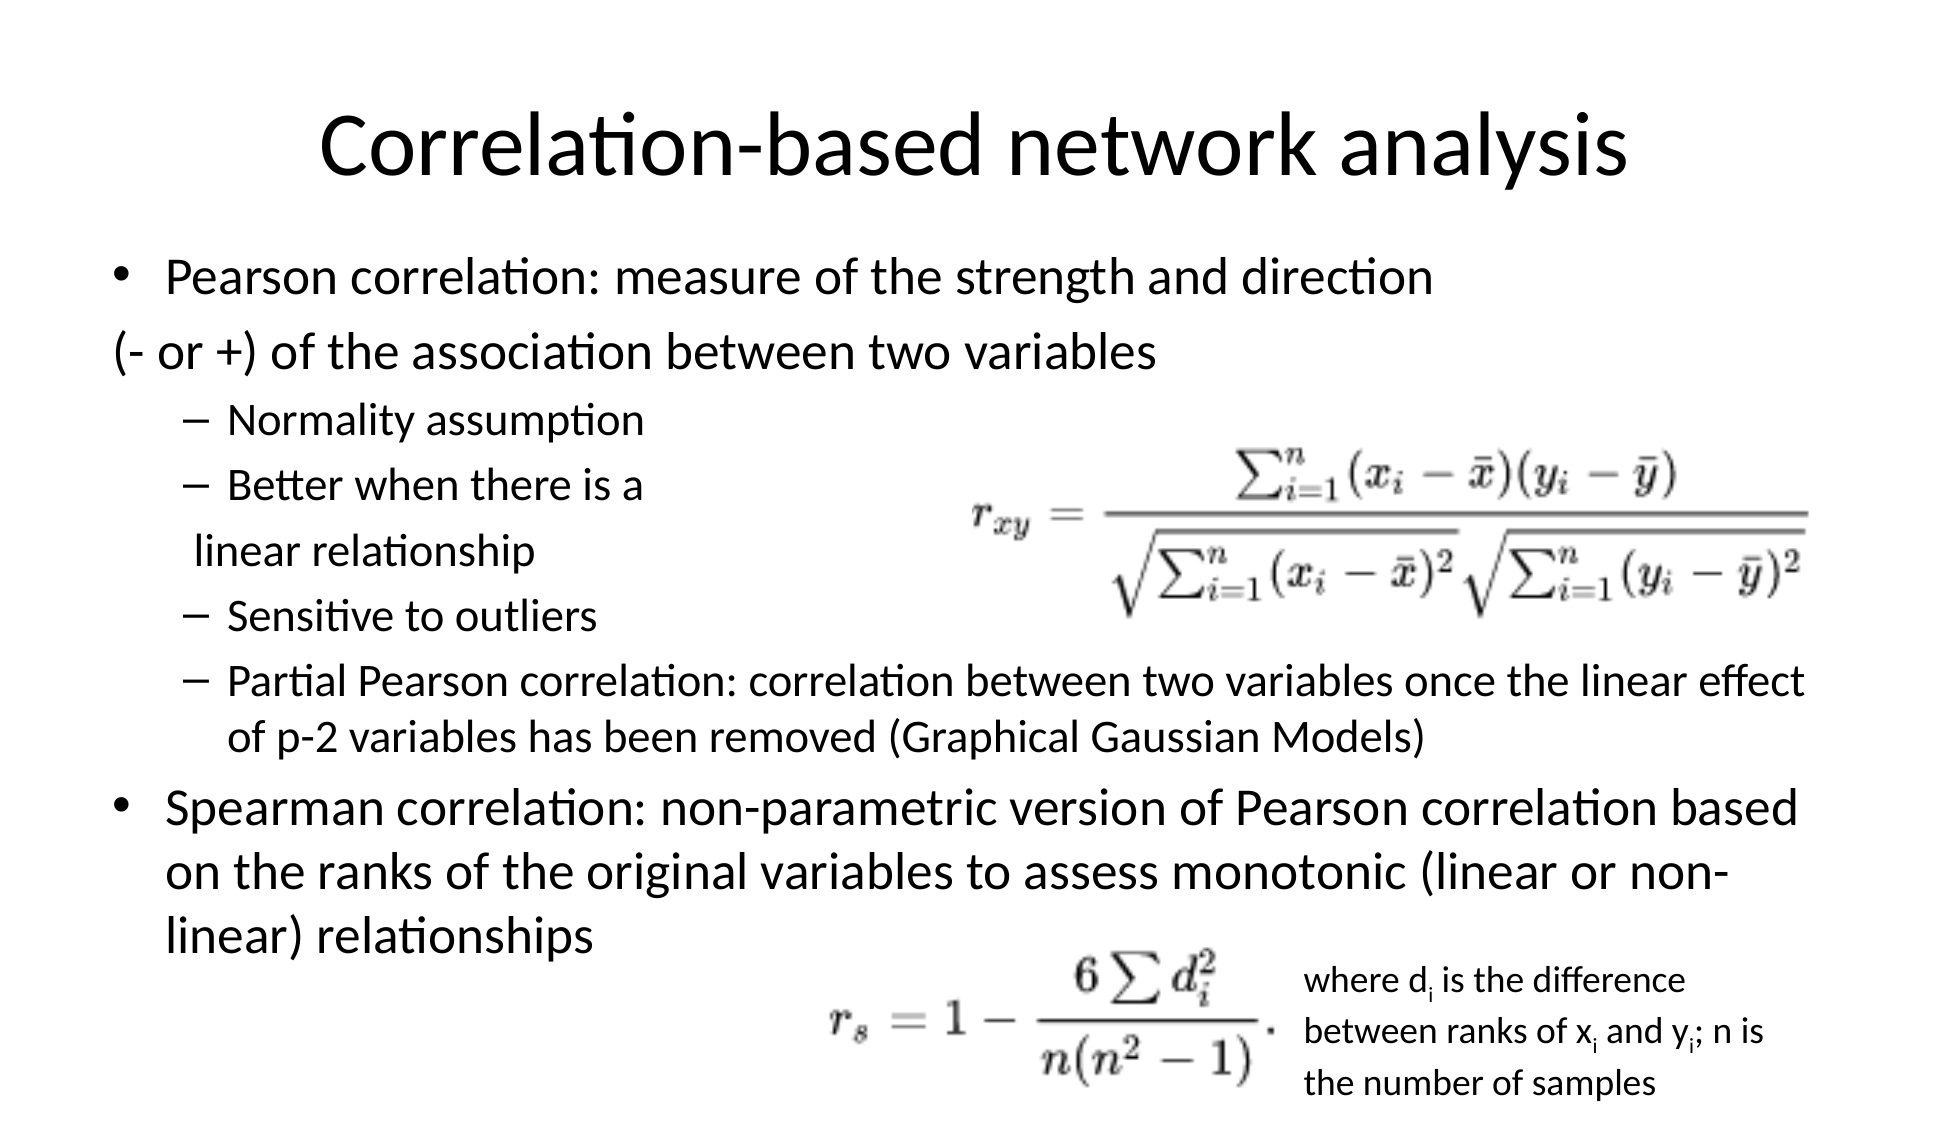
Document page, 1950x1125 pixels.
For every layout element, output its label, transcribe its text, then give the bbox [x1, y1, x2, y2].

picture [971, 443, 1815, 625]
title Correlation-based network analysis [97, 45, 1853, 233]
text_box where di is the difference between ranks of xi and yi; n is the number of samples [1288, 947, 1815, 1110]
list Pearson correlation: measure of the strength and direction (- or +) of the association between two variables Normality assumption Better when there is a linear relationship Sensitive to outliers Partial Pearson correlation: correlation between two variables once the linear effect of p-2 variables has been removed (Graphical Gaussian Models) Spearman correlation: non-parametric version of Pearson correlation based on the ranks of the original variables to assess monotonic (linear or non-linear) relationships [97, 233, 1853, 977]
picture [827, 946, 1281, 1095]
